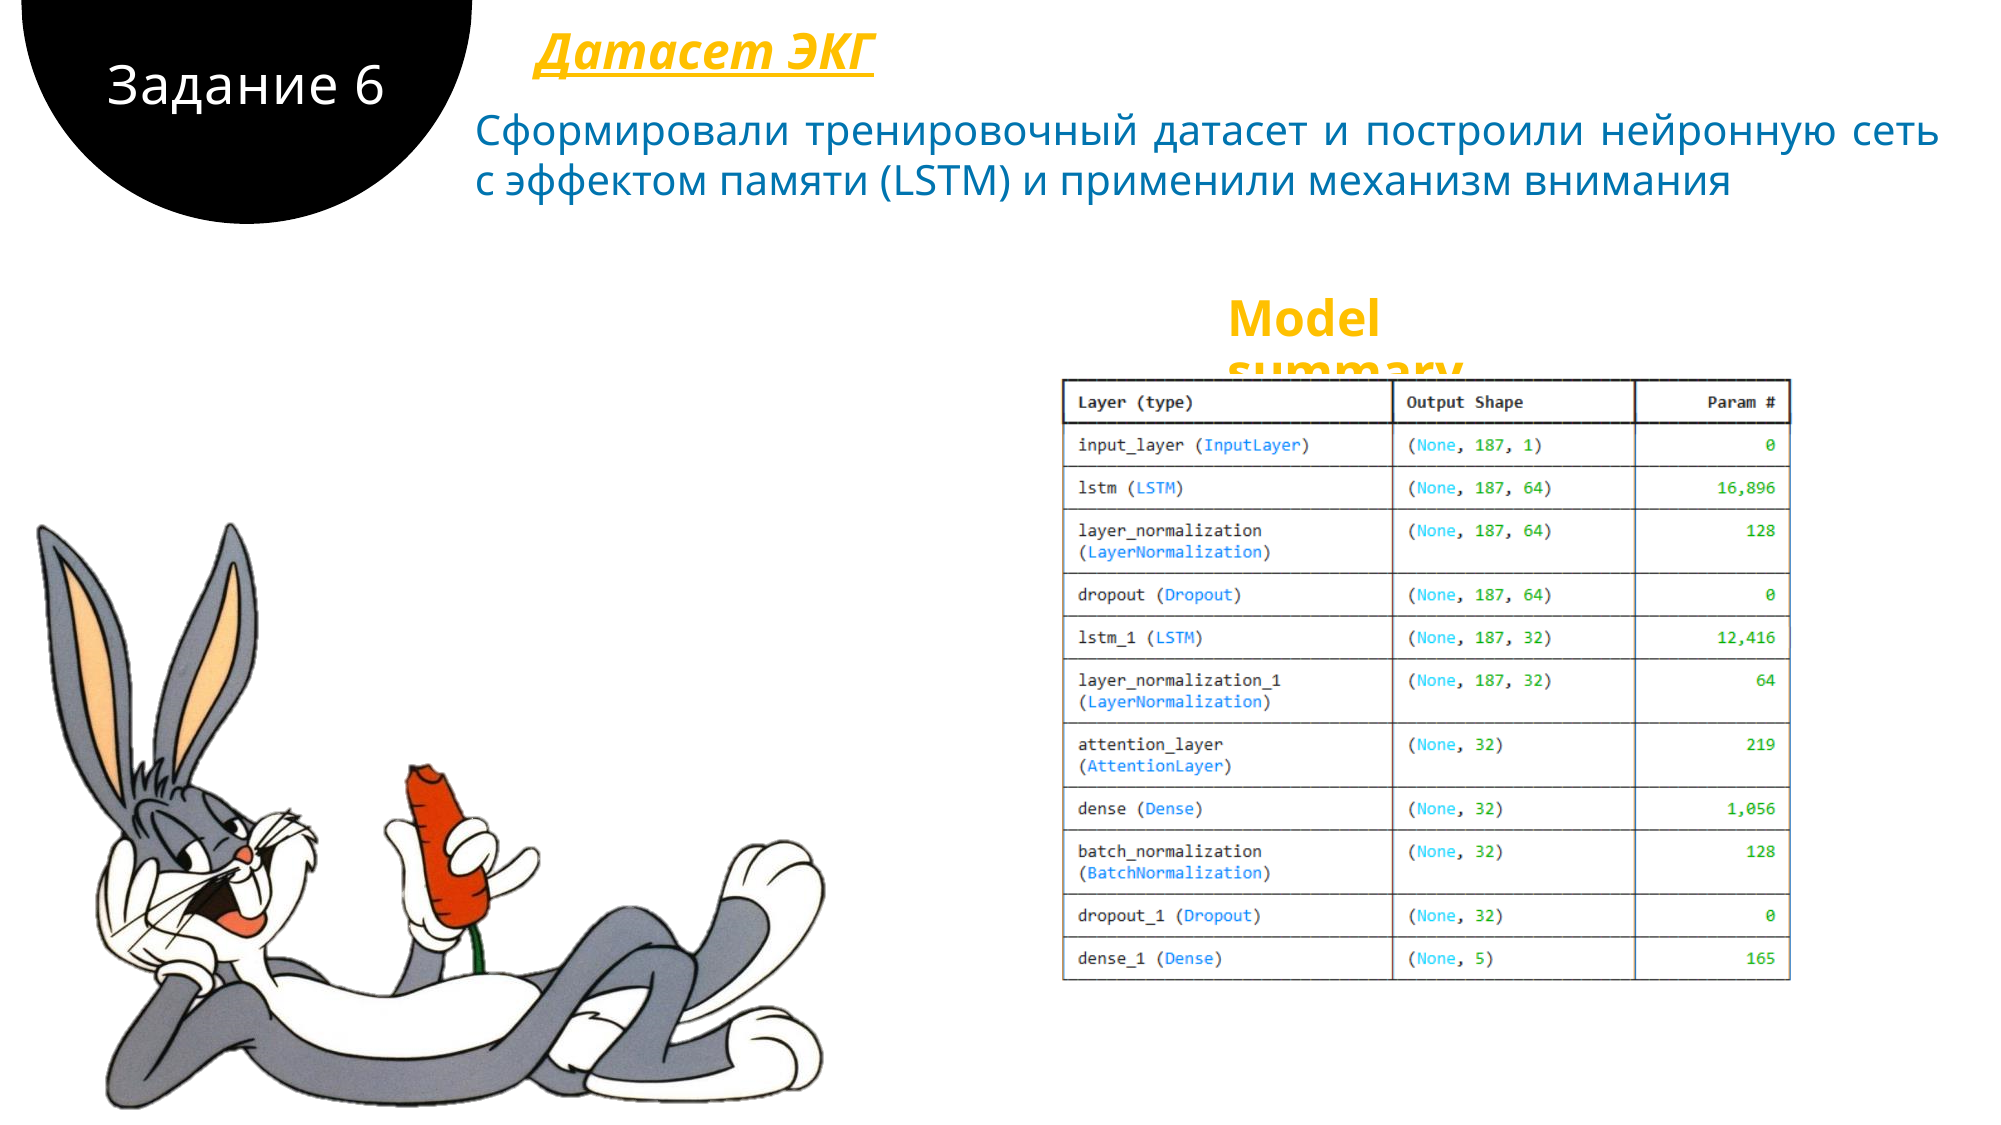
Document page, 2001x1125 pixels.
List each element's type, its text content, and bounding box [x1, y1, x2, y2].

text_box Model summary [1212, 285, 1627, 374]
picture [0, 507, 870, 1125]
list Датасет ЭКГ [521, 19, 1913, 89]
picture [1056, 374, 1796, 988]
text_box Сформировали тренировочный датасет и построили нейронную сеть с эффектом памяти (LSTM) и применили механизм внимания [460, 96, 1956, 212]
title Задание 6 [44, 50, 449, 125]
